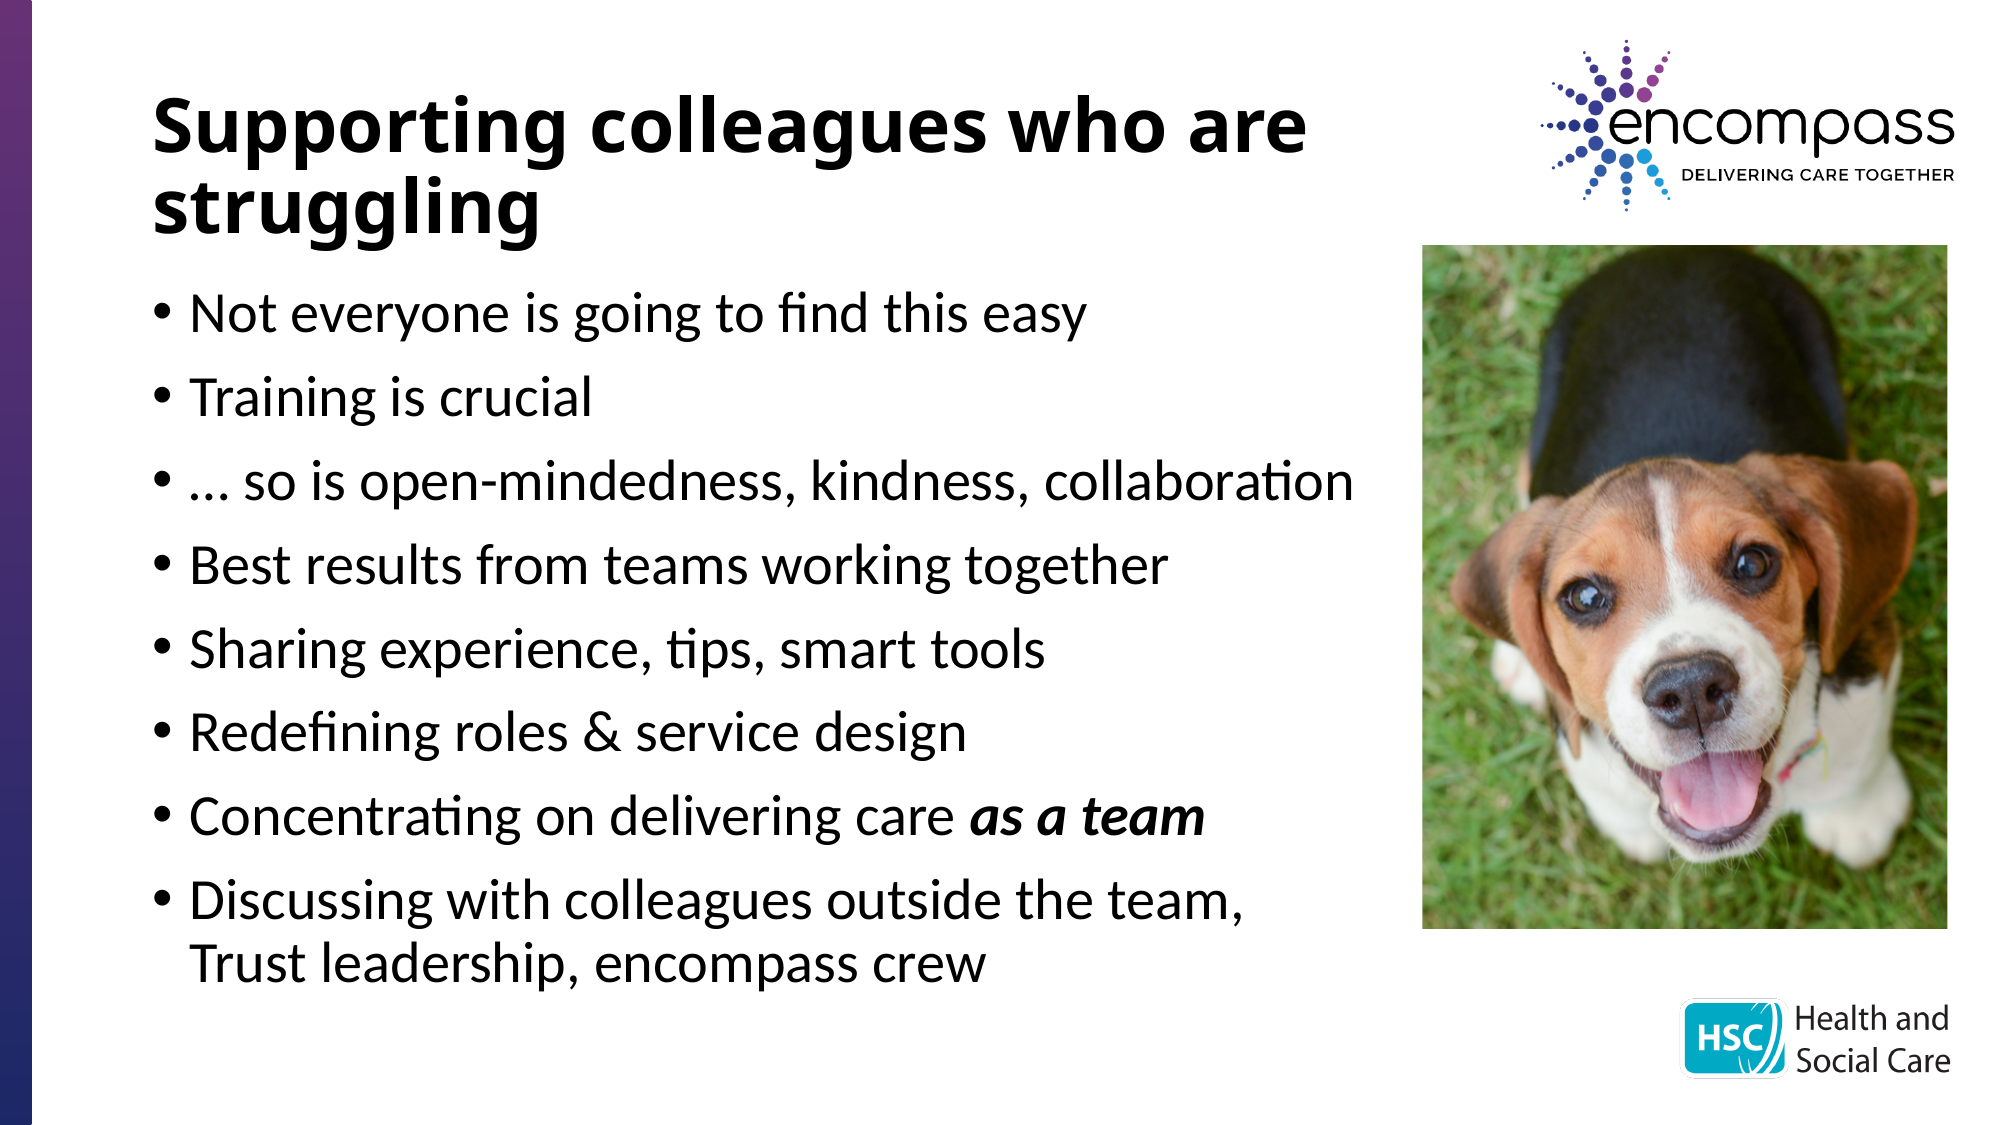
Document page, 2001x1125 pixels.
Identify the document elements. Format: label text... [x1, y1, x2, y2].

list Not everyone is going to find this easy Training is crucial … so is open-mindedness, kindness, collaboration Best results from teams working together Sharing experience, tips, smart tools Redefining roles & service design Concentrating on delivering care as a team Discussing with colleagues outside the team, Trust leadership, encompass crew [137, 275, 1385, 1069]
picture [1422, 245, 1948, 930]
title Supporting colleagues who are struggling [137, 59, 1489, 278]
